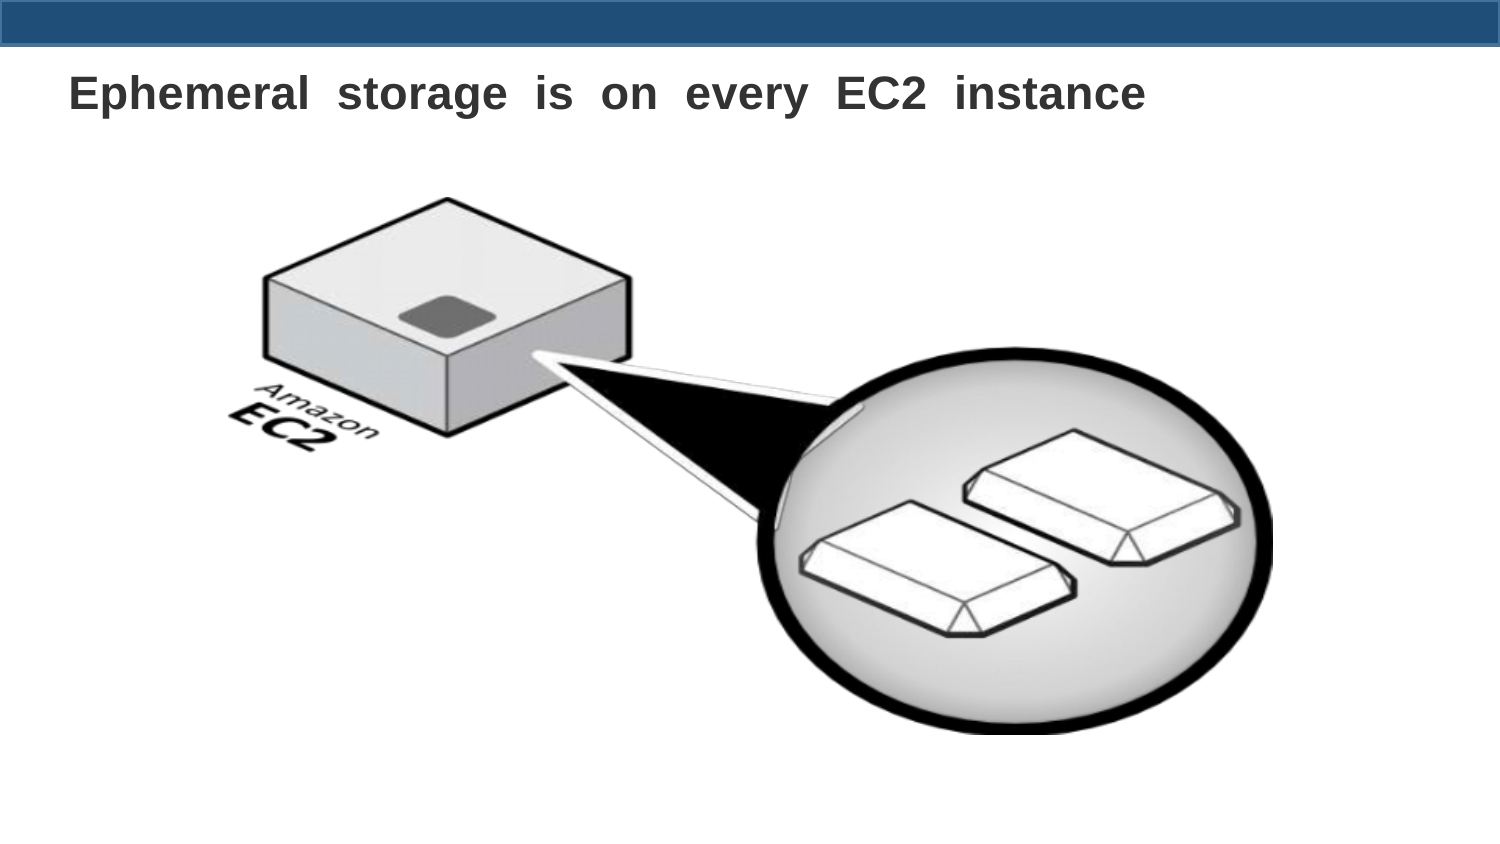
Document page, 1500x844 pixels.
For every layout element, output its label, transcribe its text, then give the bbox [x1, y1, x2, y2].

text_box Ephemeral storage is on every EC2 instance [68, 62, 1149, 119]
picture [226, 197, 1273, 735]
